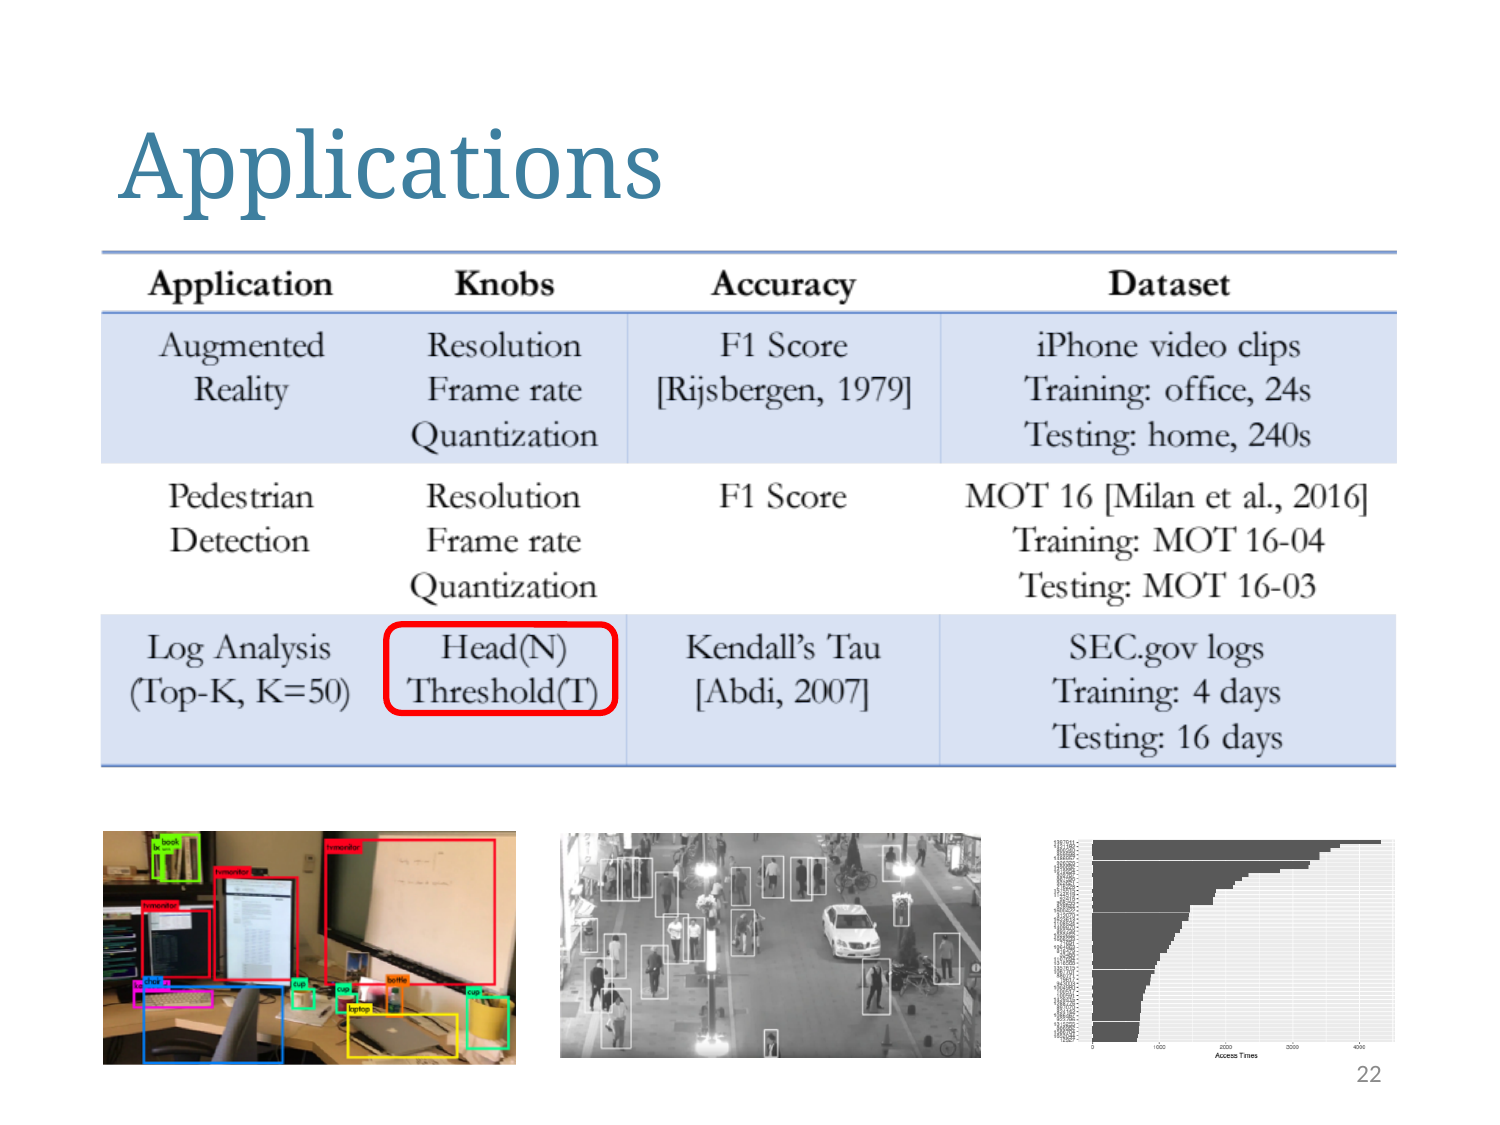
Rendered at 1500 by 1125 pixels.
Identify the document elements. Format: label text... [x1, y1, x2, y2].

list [103, 831, 533, 1065]
slide_number 22 [1059, 1069, 1397, 1103]
picture [531, 833, 1397, 1069]
picture [100, 248, 1397, 780]
title Applications [103, 59, 1397, 248]
